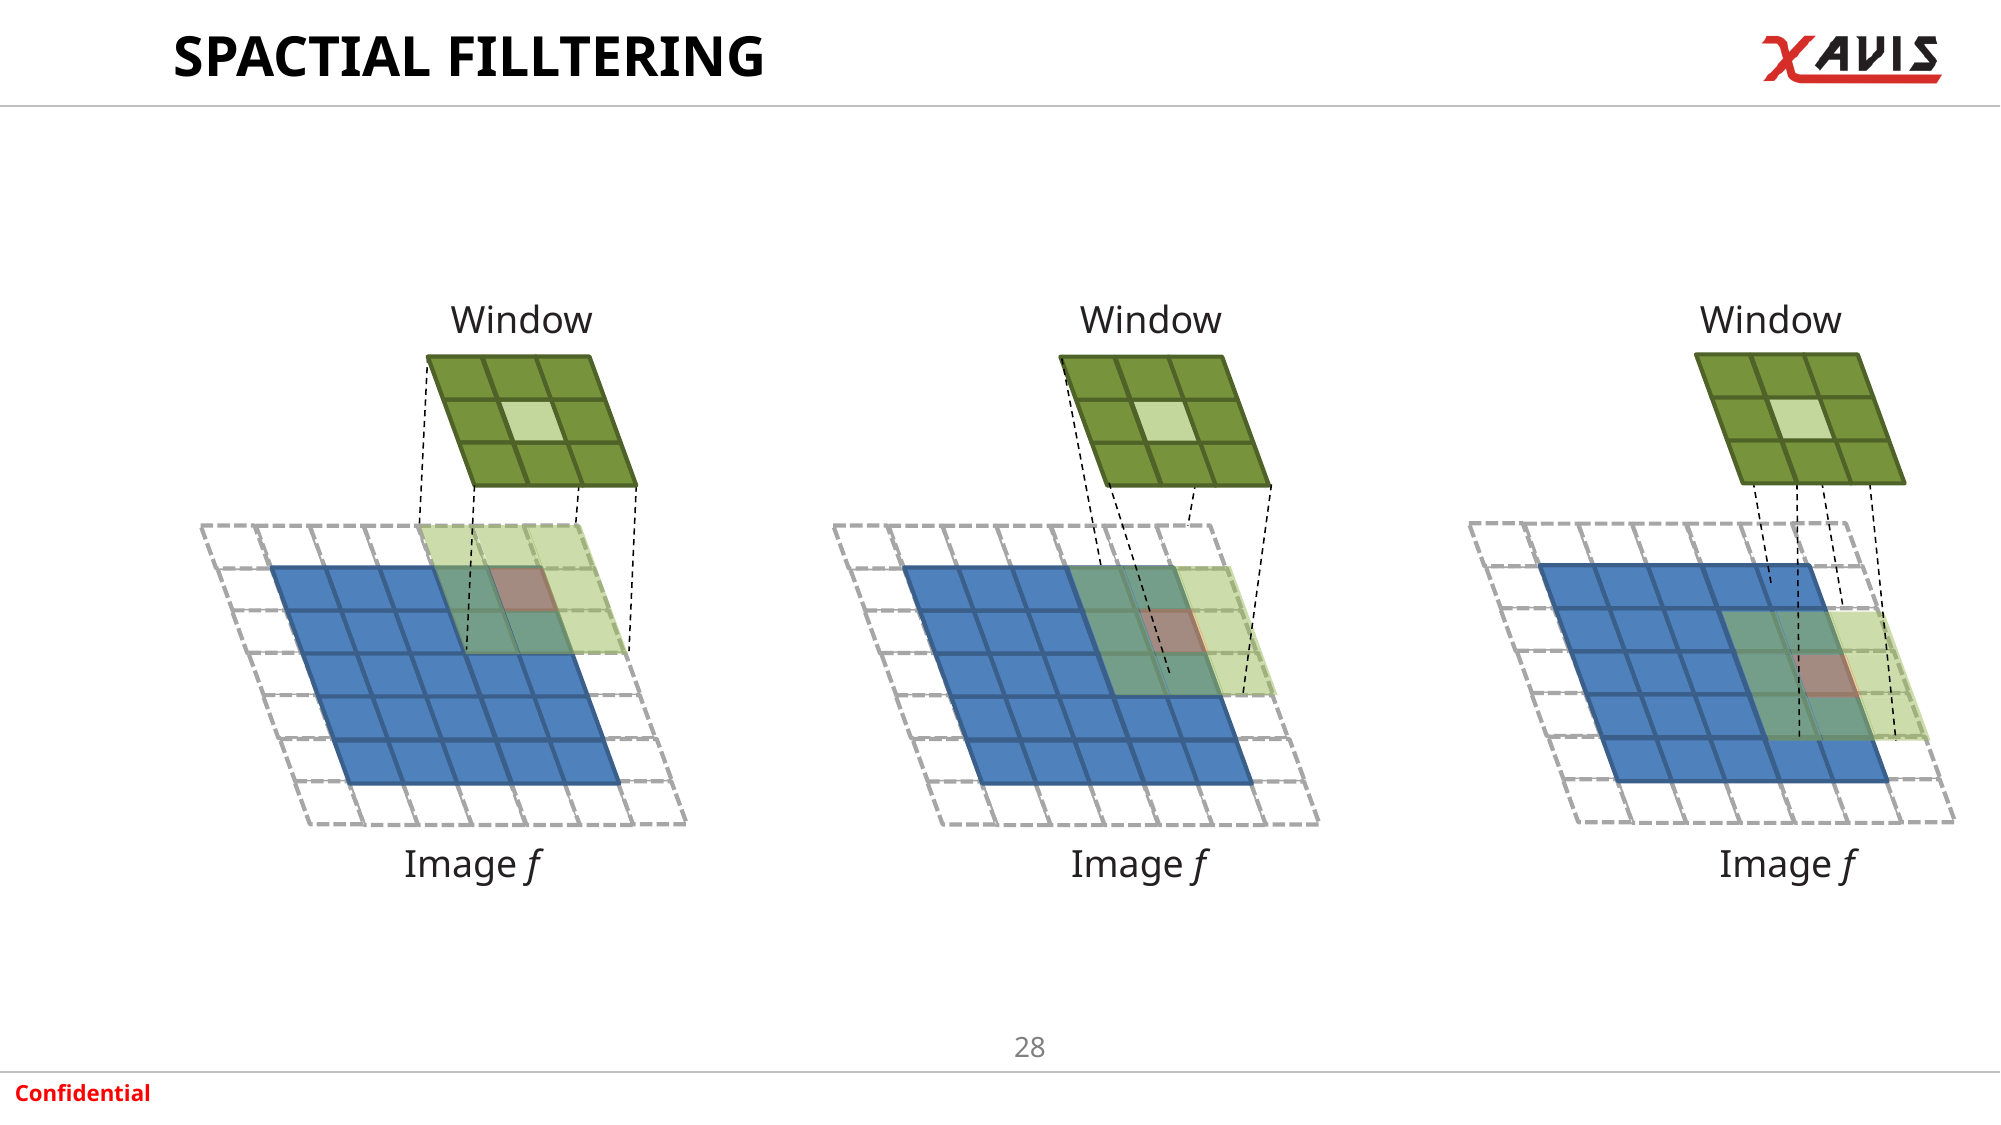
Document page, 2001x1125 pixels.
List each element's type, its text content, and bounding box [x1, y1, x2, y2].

text_box Window [955, 289, 1347, 349]
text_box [832, 355, 1320, 826]
text_box Image f [1682, 832, 1893, 893]
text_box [200, 288, 718, 894]
text_box Image f [1033, 834, 1244, 893]
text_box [1468, 354, 1956, 824]
text_box Window [1576, 289, 1967, 349]
title SPACTIAL FILLTERING [158, 23, 1374, 85]
picture [1756, 26, 1946, 89]
